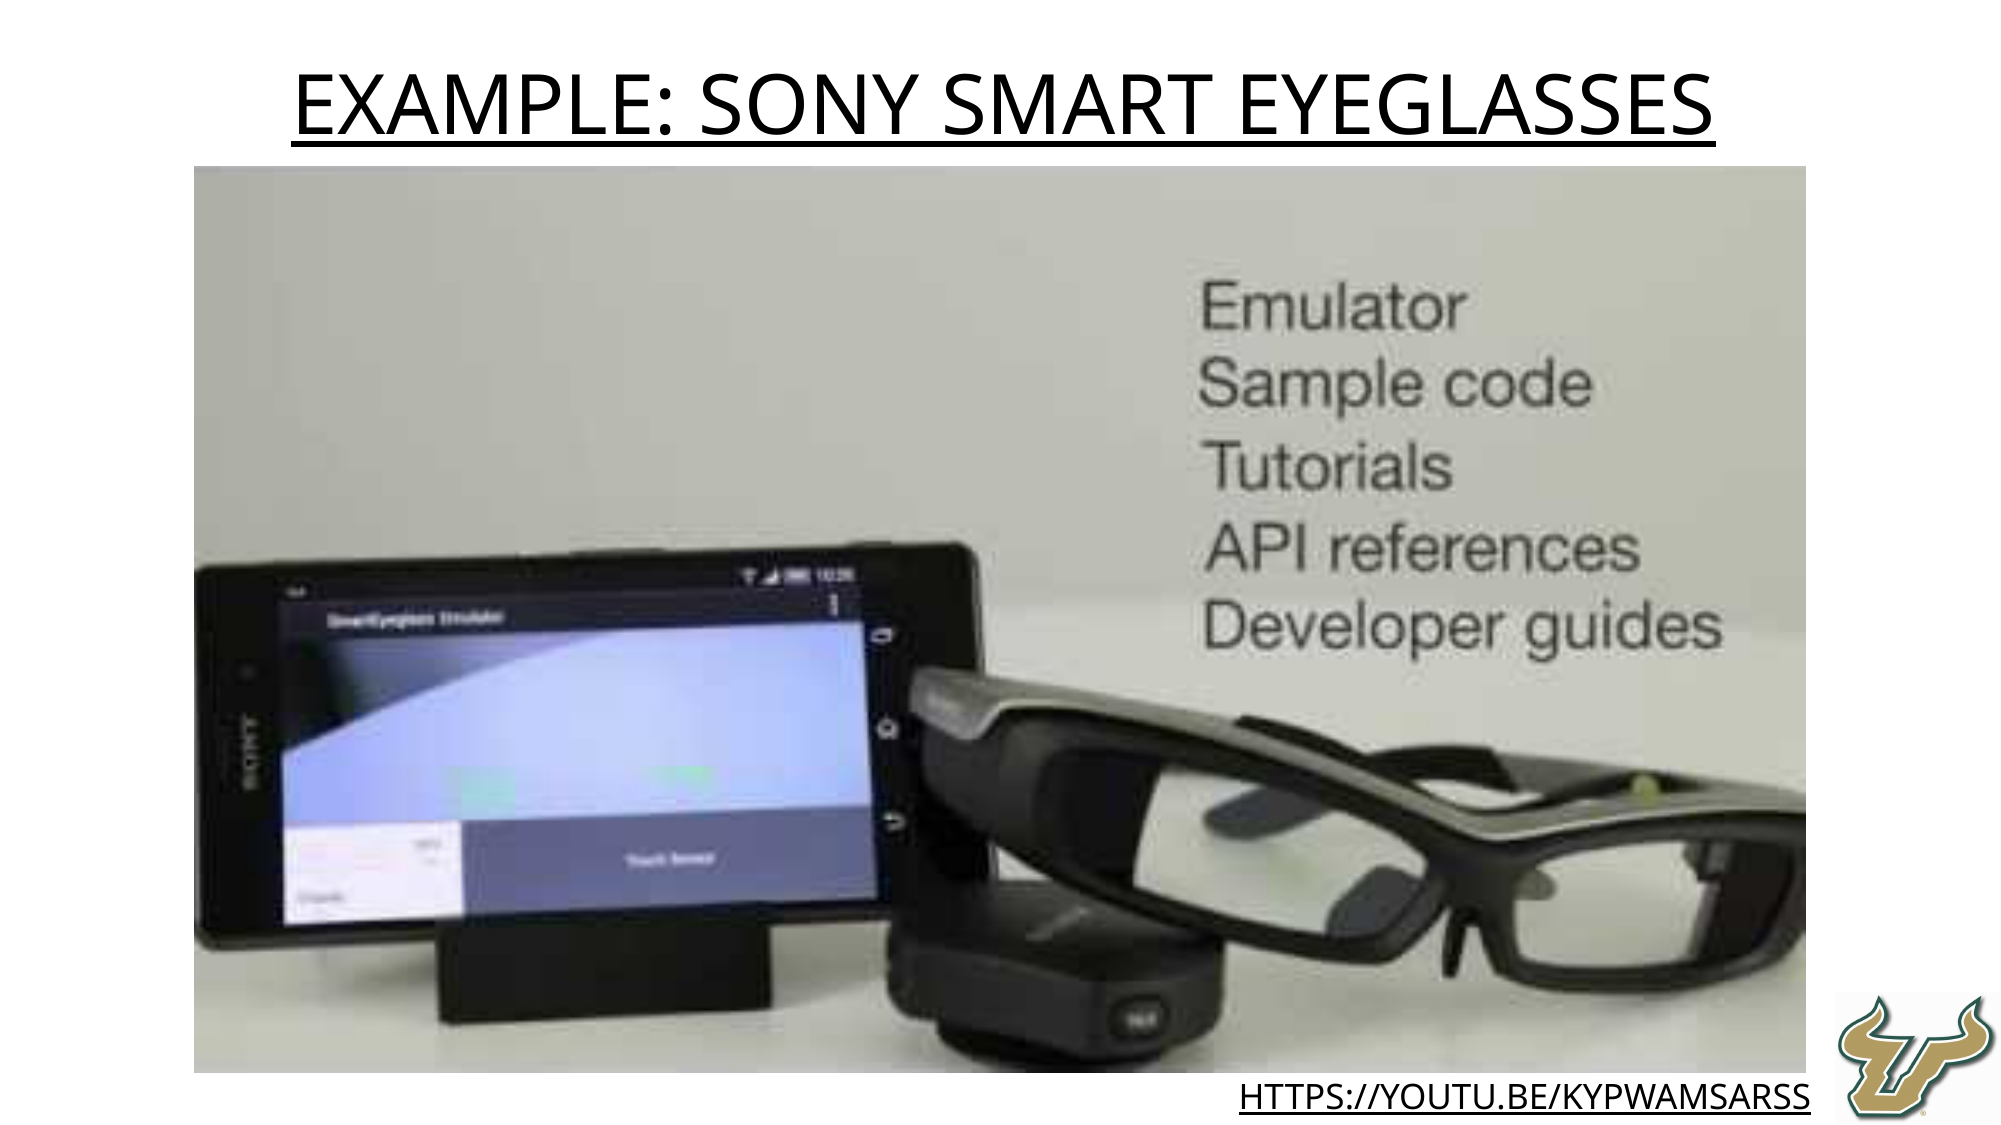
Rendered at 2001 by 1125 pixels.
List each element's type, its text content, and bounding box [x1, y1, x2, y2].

picture [1835, 992, 2000, 1124]
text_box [193, 165, 1807, 1074]
list https://youtu.be/kYPWaMsarss [780, 1072, 1835, 1125]
list Example: Sony Smart EyeGlasses [261, 43, 1739, 165]
